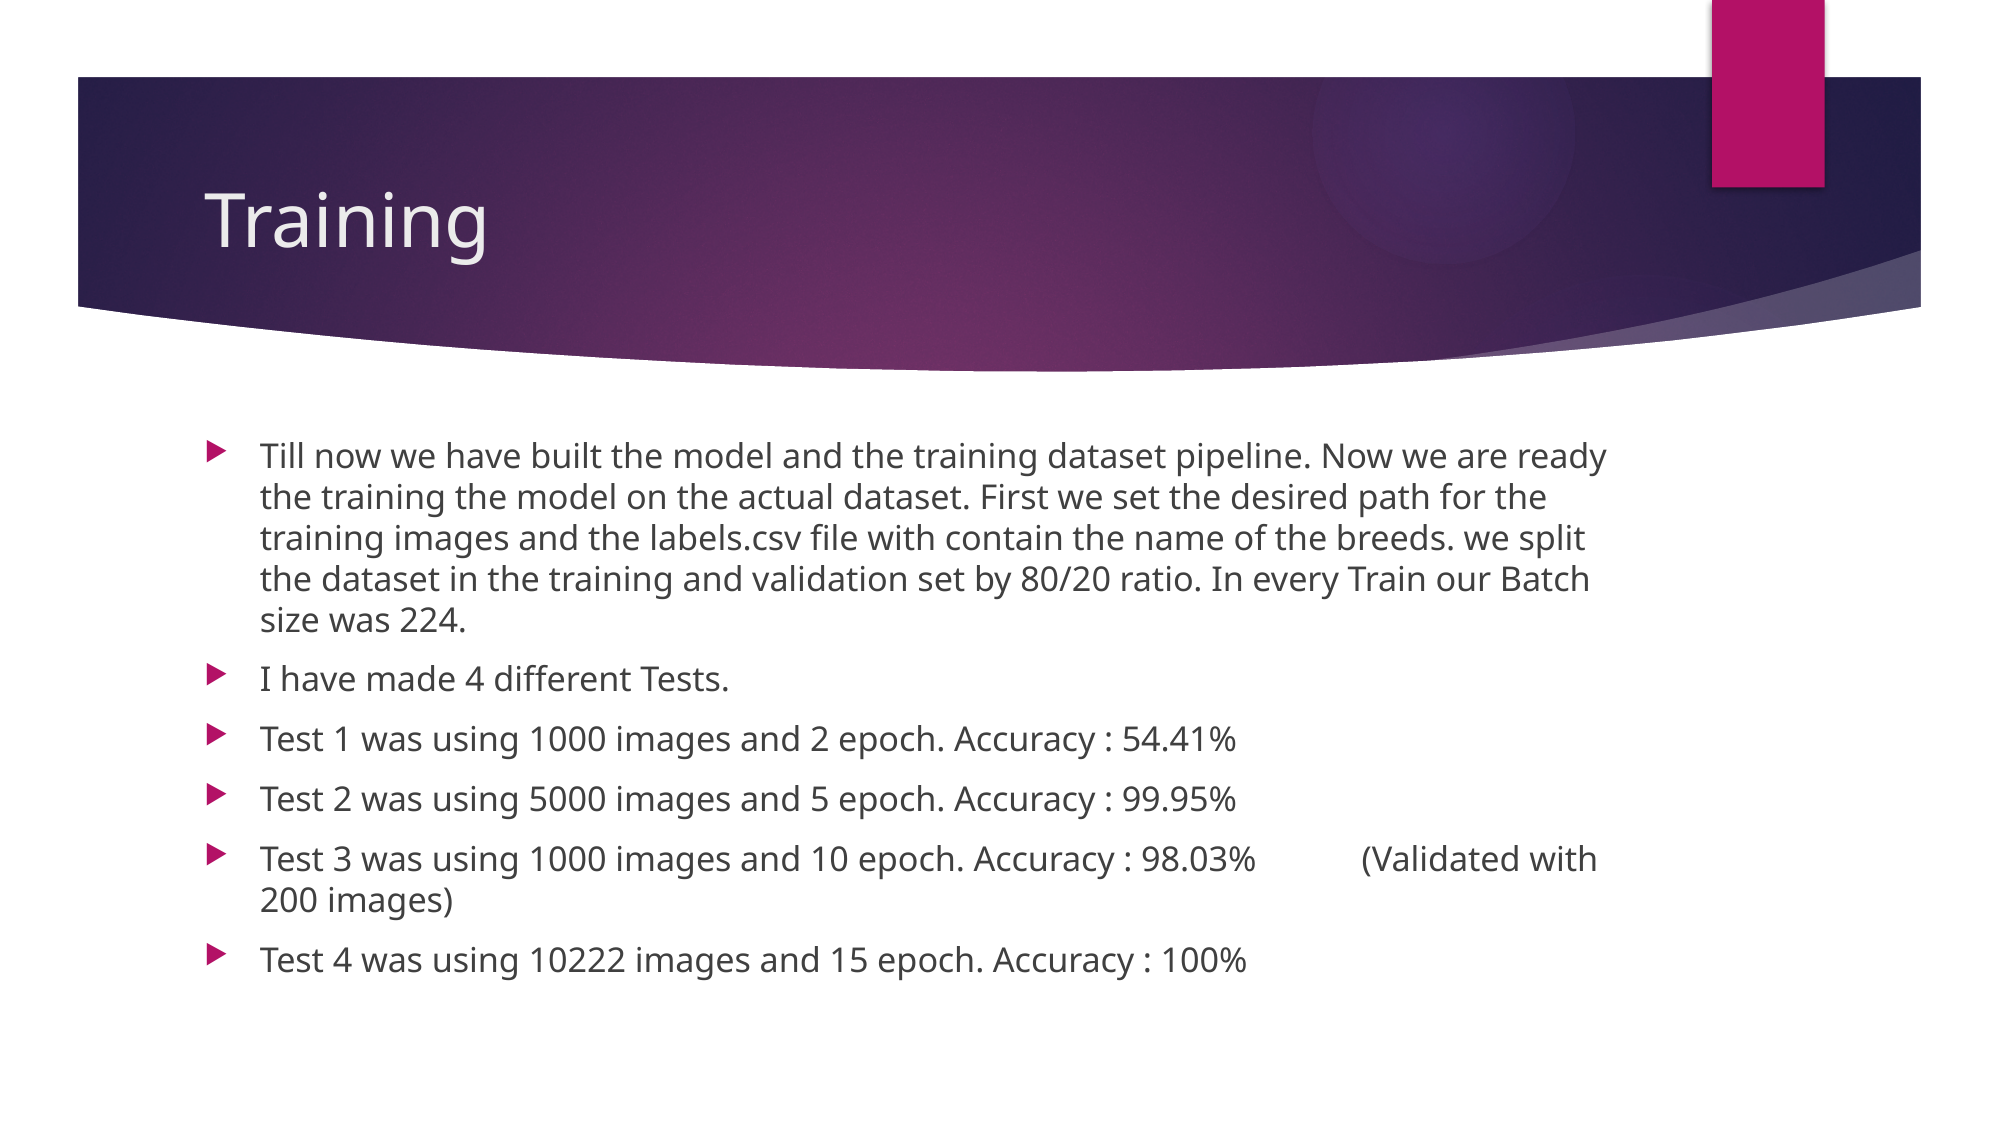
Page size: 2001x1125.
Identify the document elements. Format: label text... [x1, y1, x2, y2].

title Training [189, 159, 1627, 276]
list Till now we have built the model and the training dataset pipeline. Now we are ready the training the model on the actual dataset. First we set the desired path for the training images and the labels.csv file with contain the name of the breeds. we split the dataset in the training and validation set by 80/20 ratio. In every Train our Batch size was 224. I have made 4 different Tests. Test 1 was using 1000 images and 2 epoch. Accuracy : 54.41% Test 2 was using 5000 images and 5 epoch. Accuracy : 99.95% Test 3 was using 1000 images and 10 epoch. Accuracy : 98.03% (Validated with 200 images) Test 4 was using 10222 images and 15 epoch. Accuracy : 100% [189, 427, 1638, 988]
